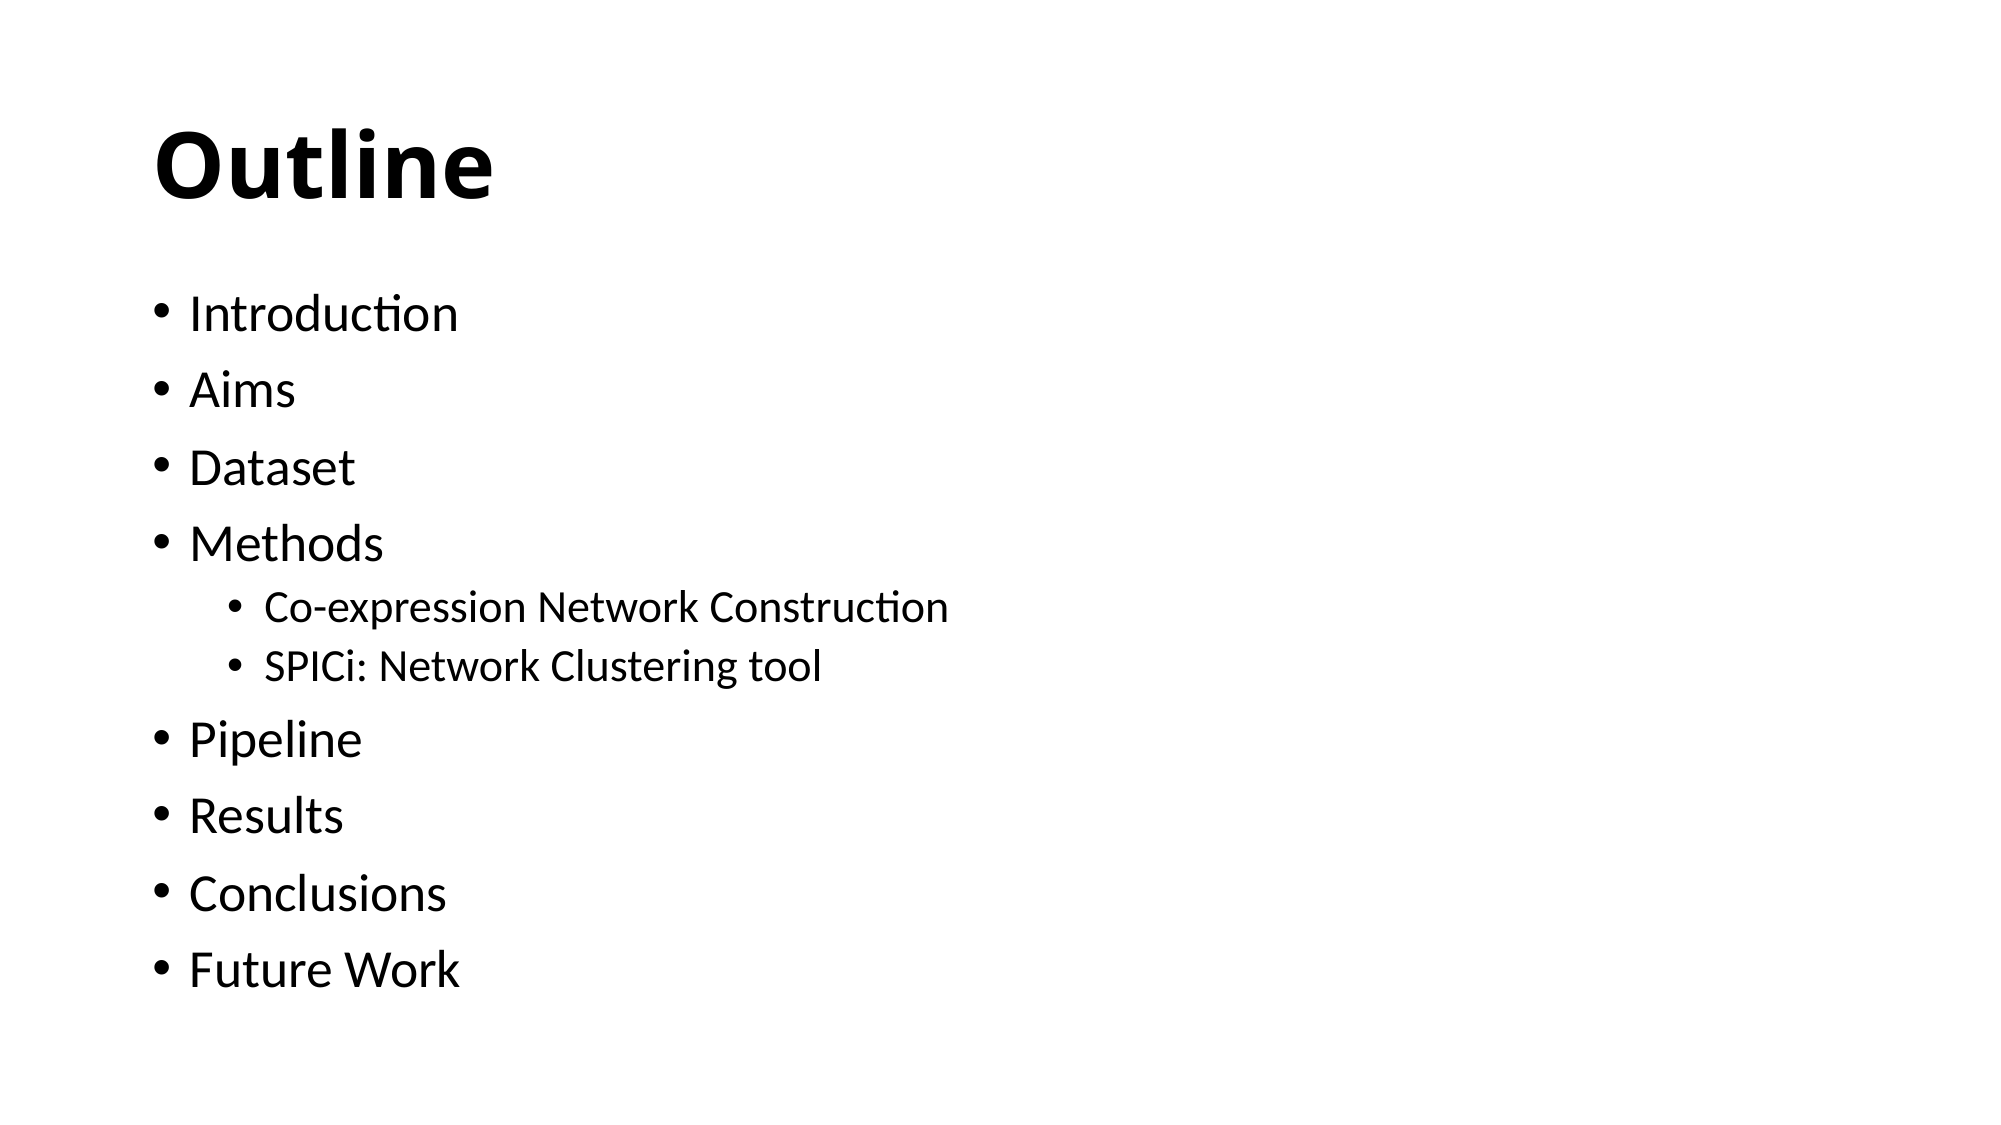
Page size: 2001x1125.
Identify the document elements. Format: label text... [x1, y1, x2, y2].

list Introduction Aims Dataset Methods Co-expression Network Construction SPICi: Network Clustering tool Pipeline Results Conclusions Future Work [137, 277, 1863, 1014]
title Outline [137, 59, 1863, 277]
